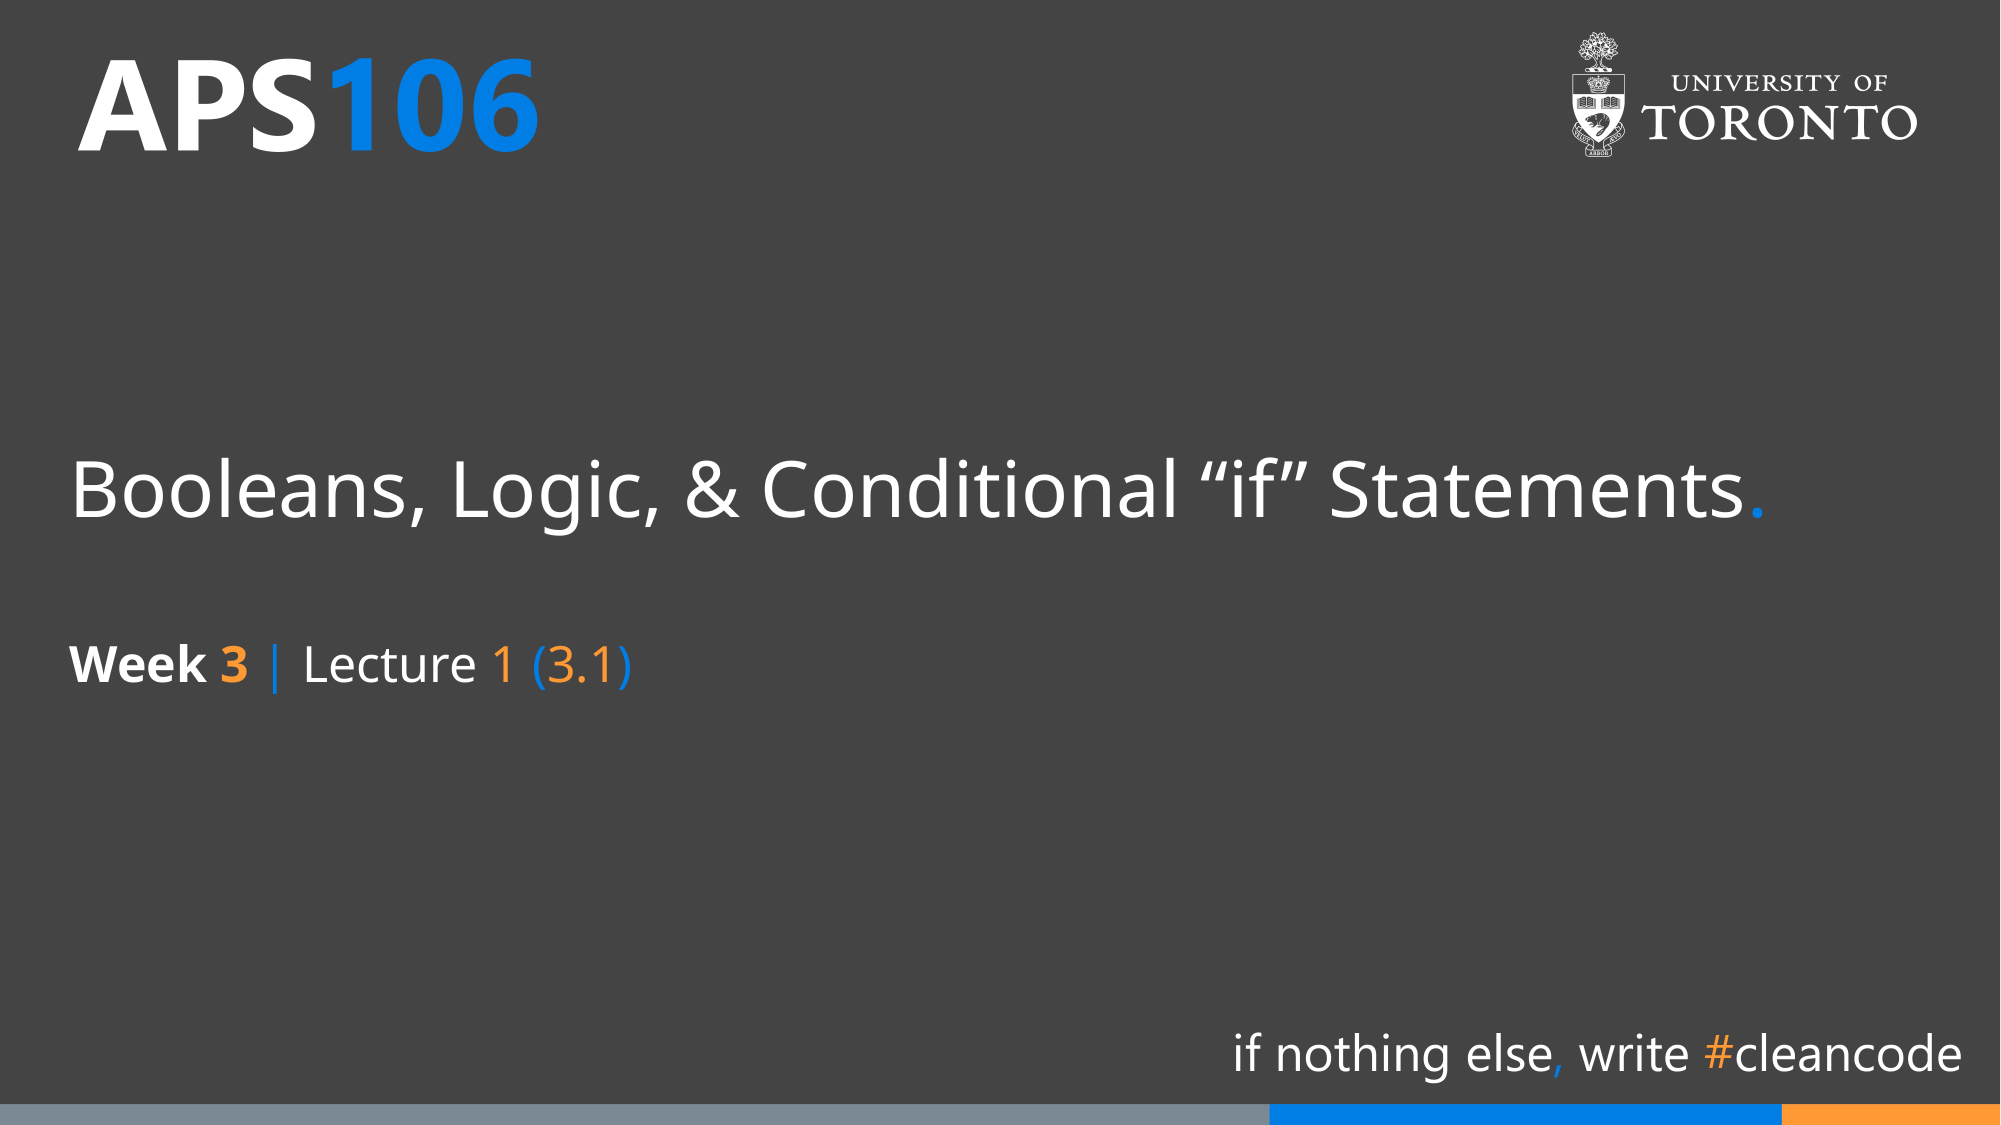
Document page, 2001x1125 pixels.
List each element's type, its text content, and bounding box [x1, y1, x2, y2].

title Booleans, Logic, & Conditional “if” Statements. [55, 395, 1947, 542]
picture [0, 0, 2001, 1125]
subtitle Week 3 | Lecture 1 (3.1) [55, 631, 1924, 903]
